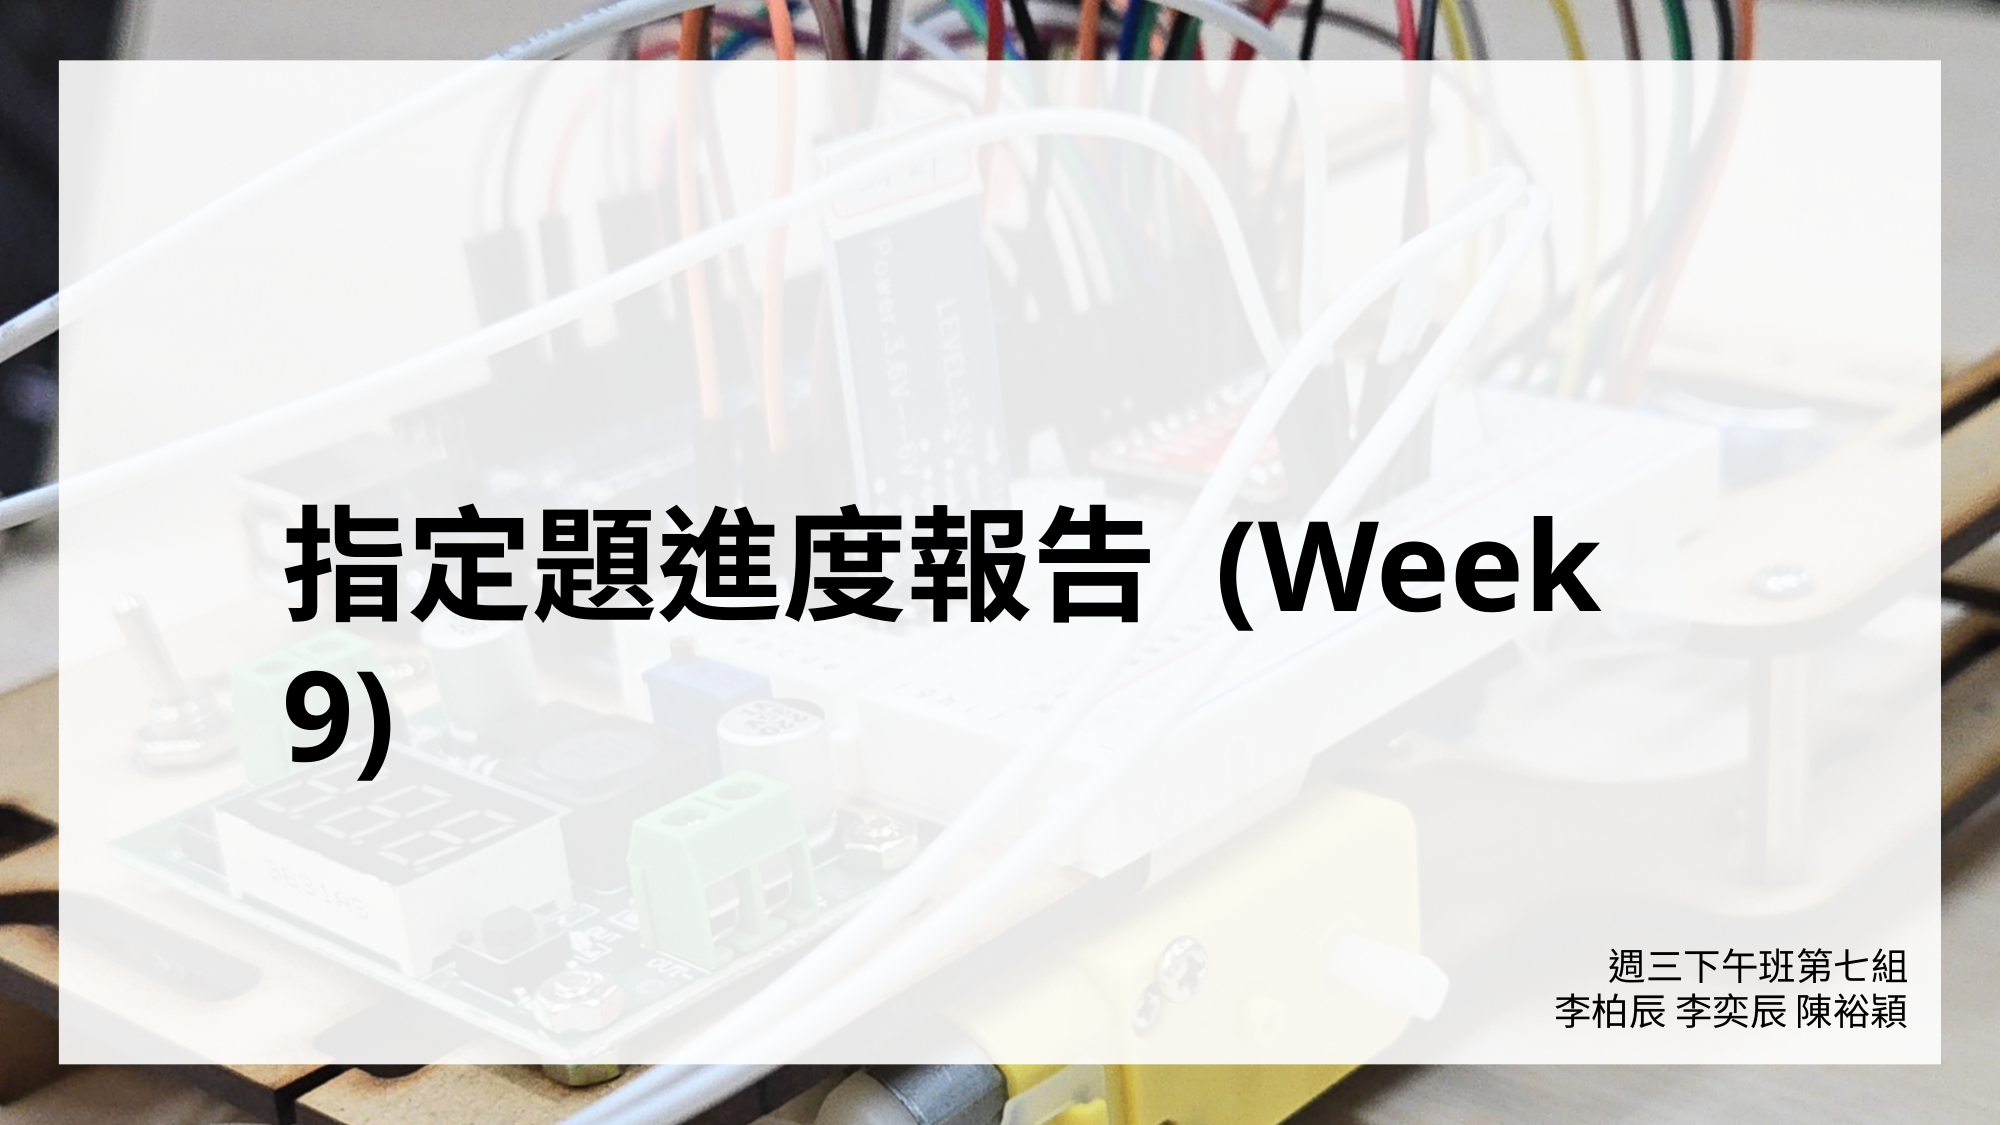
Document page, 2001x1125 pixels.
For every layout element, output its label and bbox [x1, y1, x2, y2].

text_box [0, 0, 2000, 1125]
